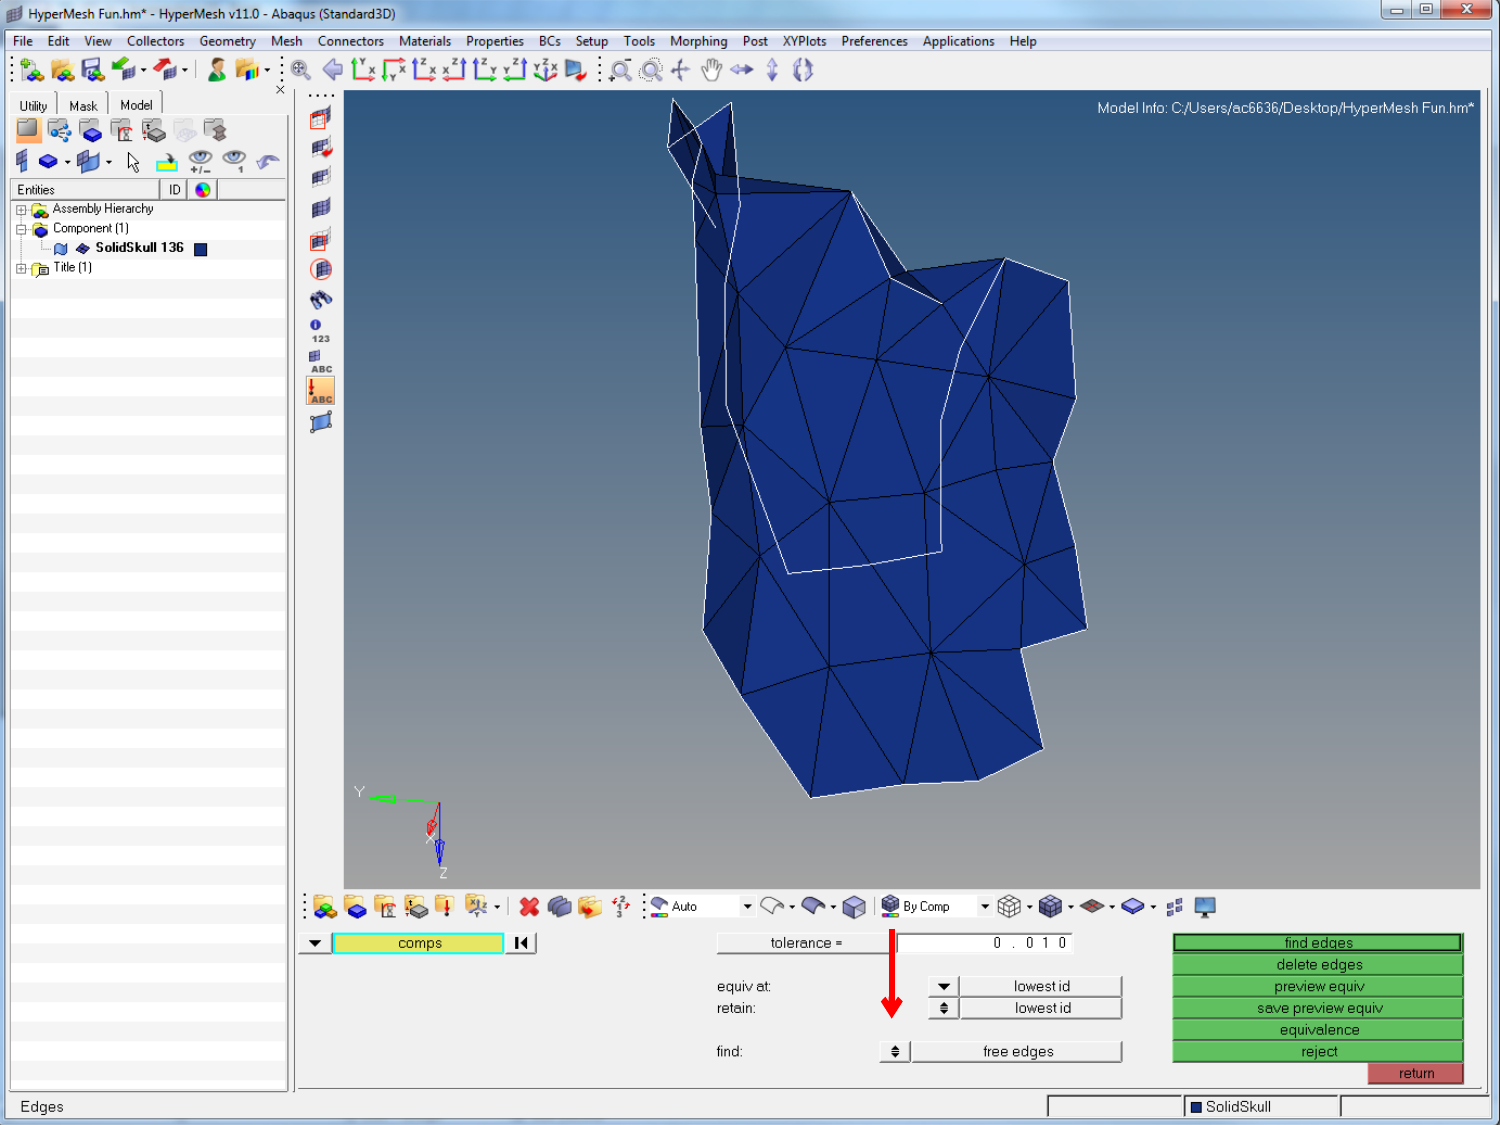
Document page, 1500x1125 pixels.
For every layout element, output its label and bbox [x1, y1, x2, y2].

list [0, 0, 1500, 1125]
